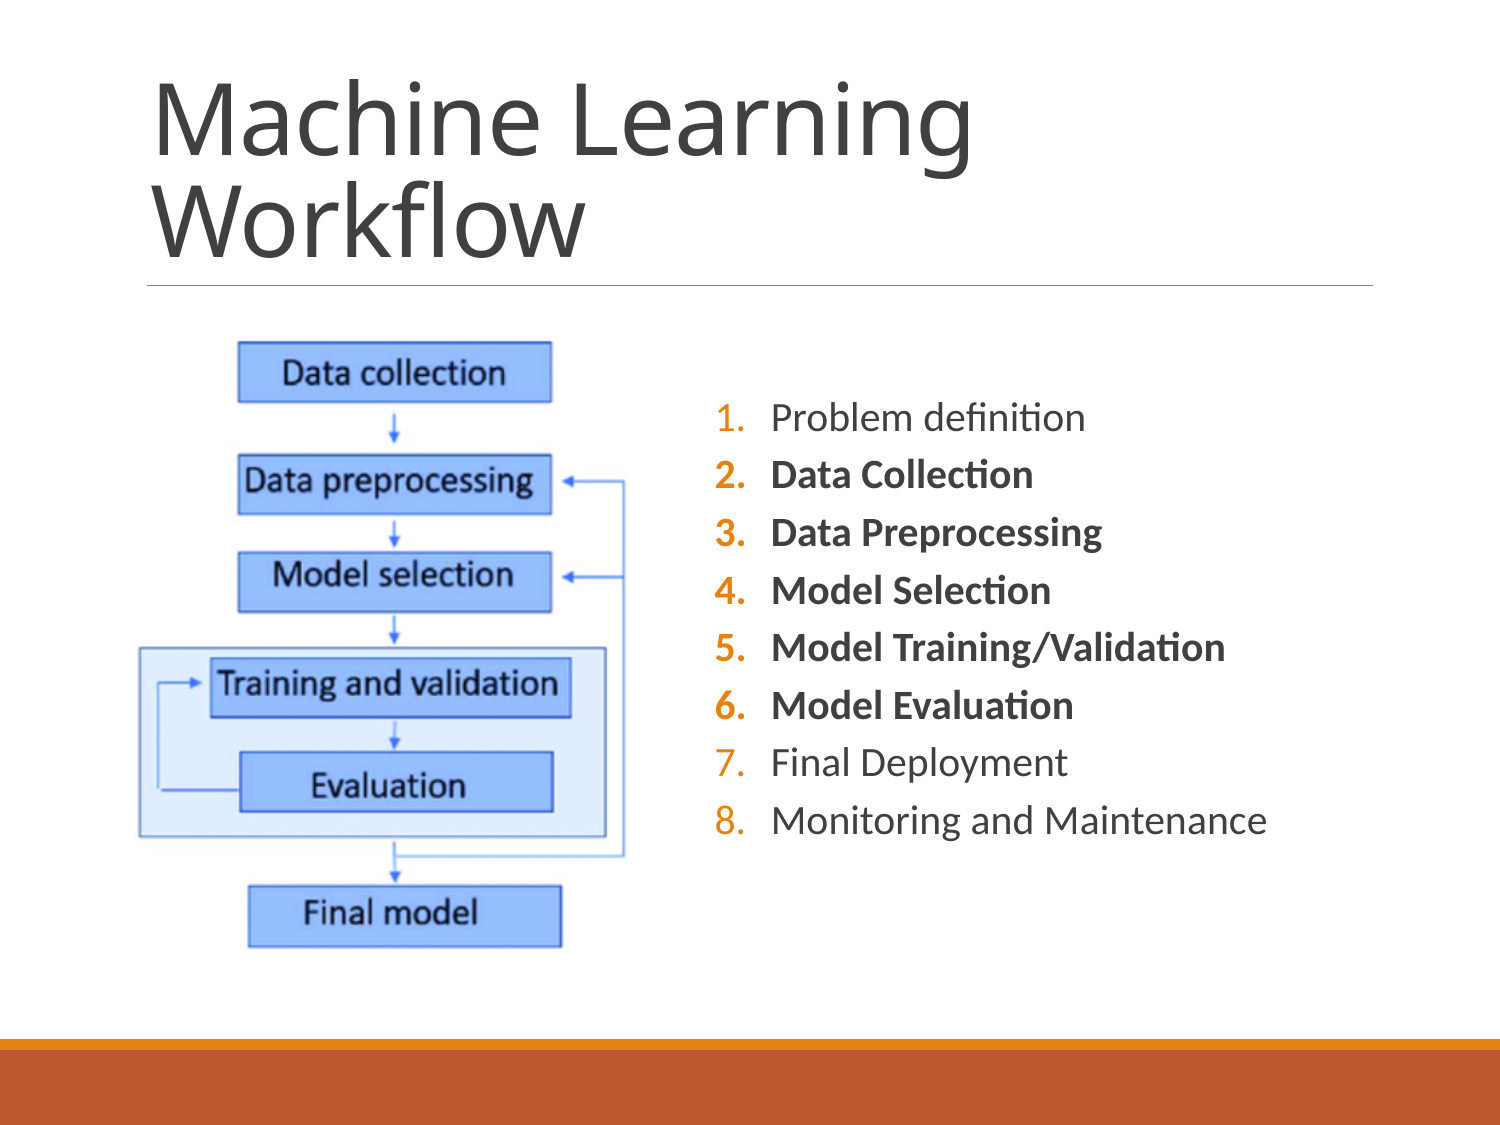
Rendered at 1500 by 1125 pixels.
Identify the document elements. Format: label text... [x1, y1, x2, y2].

list Problem definition Data Collection Data Preprocessing Model Selection Model Training/Validation Model Evaluation Final Deployment Monitoring and Maintenance [681, 387, 1383, 996]
title Machine Learning Workflow [135, 47, 1373, 285]
picture [99, 316, 683, 984]
